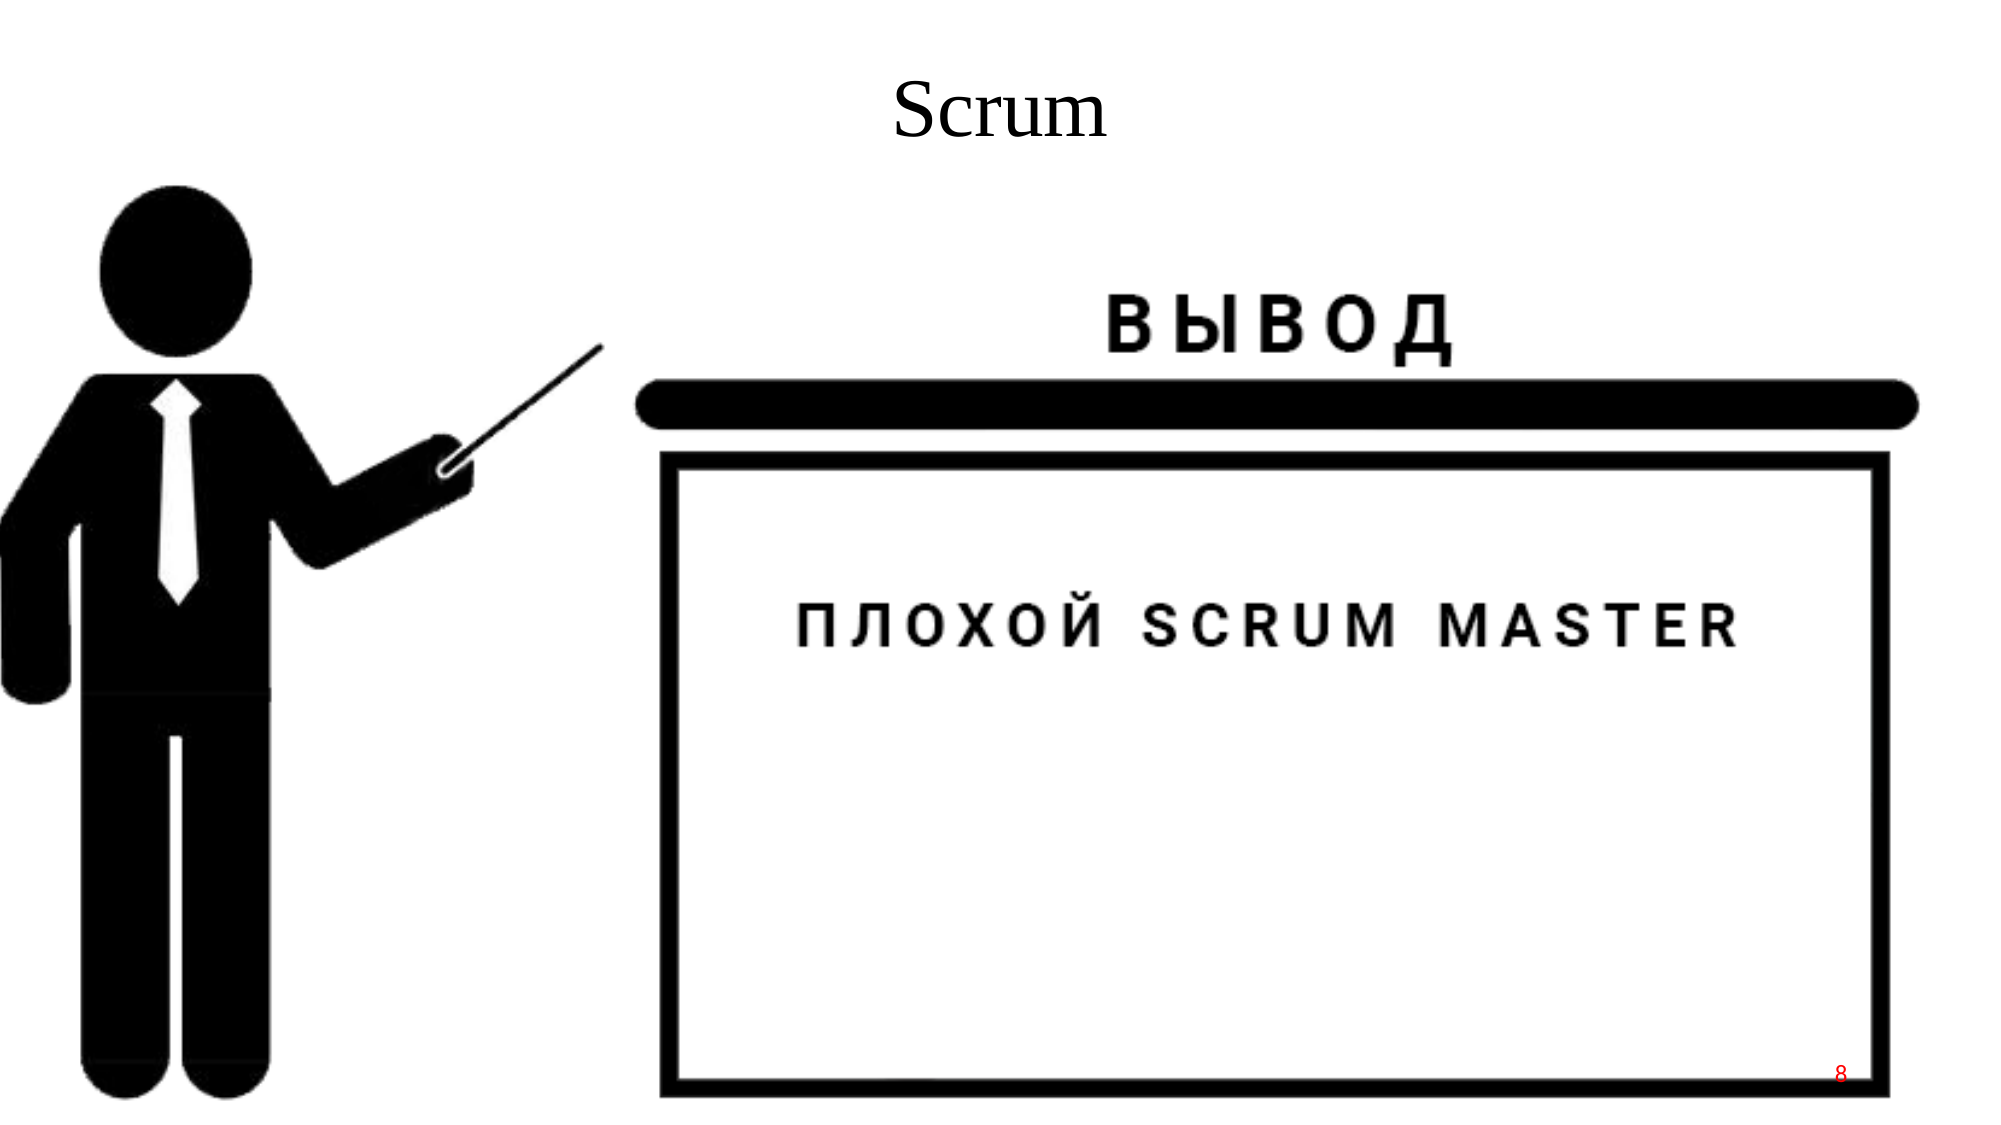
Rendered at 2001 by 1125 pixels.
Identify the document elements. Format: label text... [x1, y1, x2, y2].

picture [0, 160, 1927, 1125]
title Scrum [0, 0, 2000, 162]
